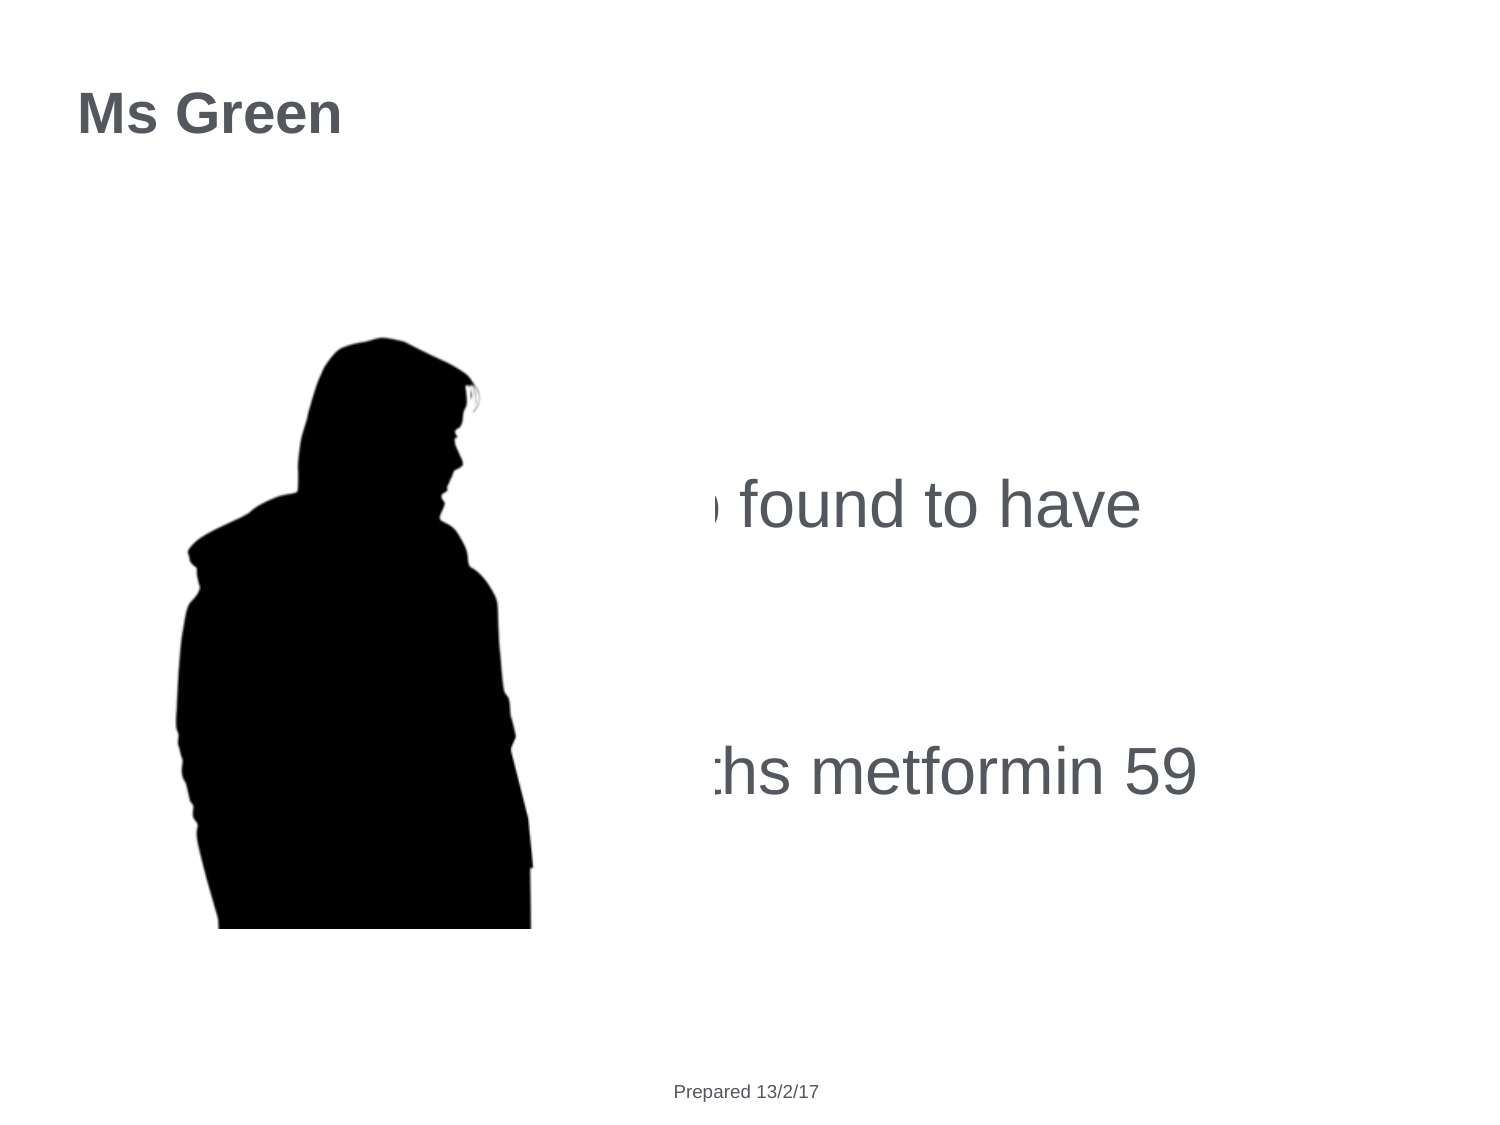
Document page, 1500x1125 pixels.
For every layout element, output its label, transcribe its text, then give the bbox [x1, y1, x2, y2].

picture [88, 266, 715, 929]
title Ms Green [62, 46, 1414, 175]
list 45 yrs old 2 young children Medical for new job found to have glycosuria BMI 36 HbA1c after 7 months metformin 59 mmol/mol [76, 266, 1428, 1010]
